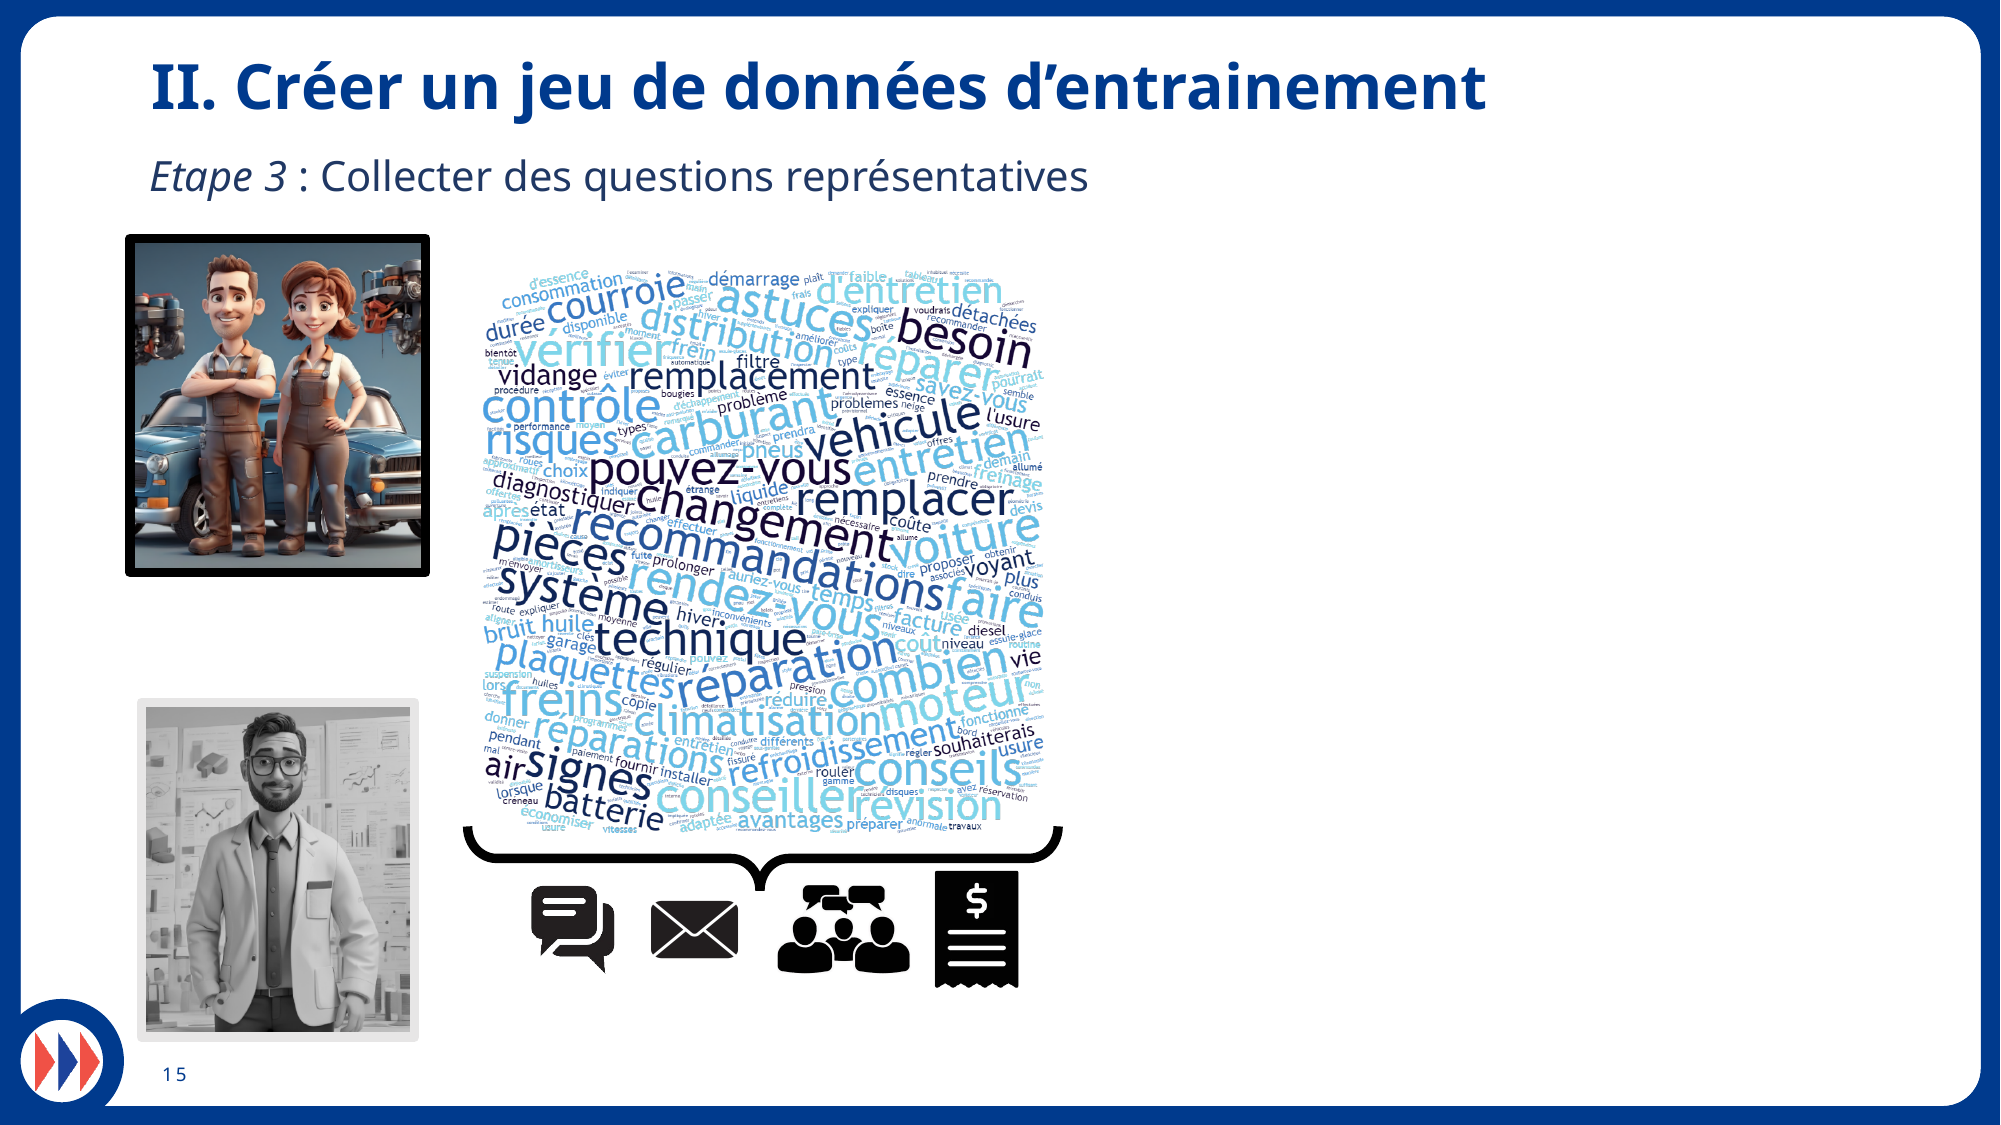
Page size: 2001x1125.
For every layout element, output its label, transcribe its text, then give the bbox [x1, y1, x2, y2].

picture [134, 242, 421, 568]
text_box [467, 826, 1059, 989]
picture [35, 1032, 100, 1091]
picture [145, 707, 410, 1033]
slide_number 15 [147, 1056, 233, 1094]
picture [467, 255, 1059, 826]
list Etape 3 : Collecter des questions représentatives [134, 142, 1945, 201]
title II. Créer un jeu de données d’entrainement [137, 48, 1945, 135]
